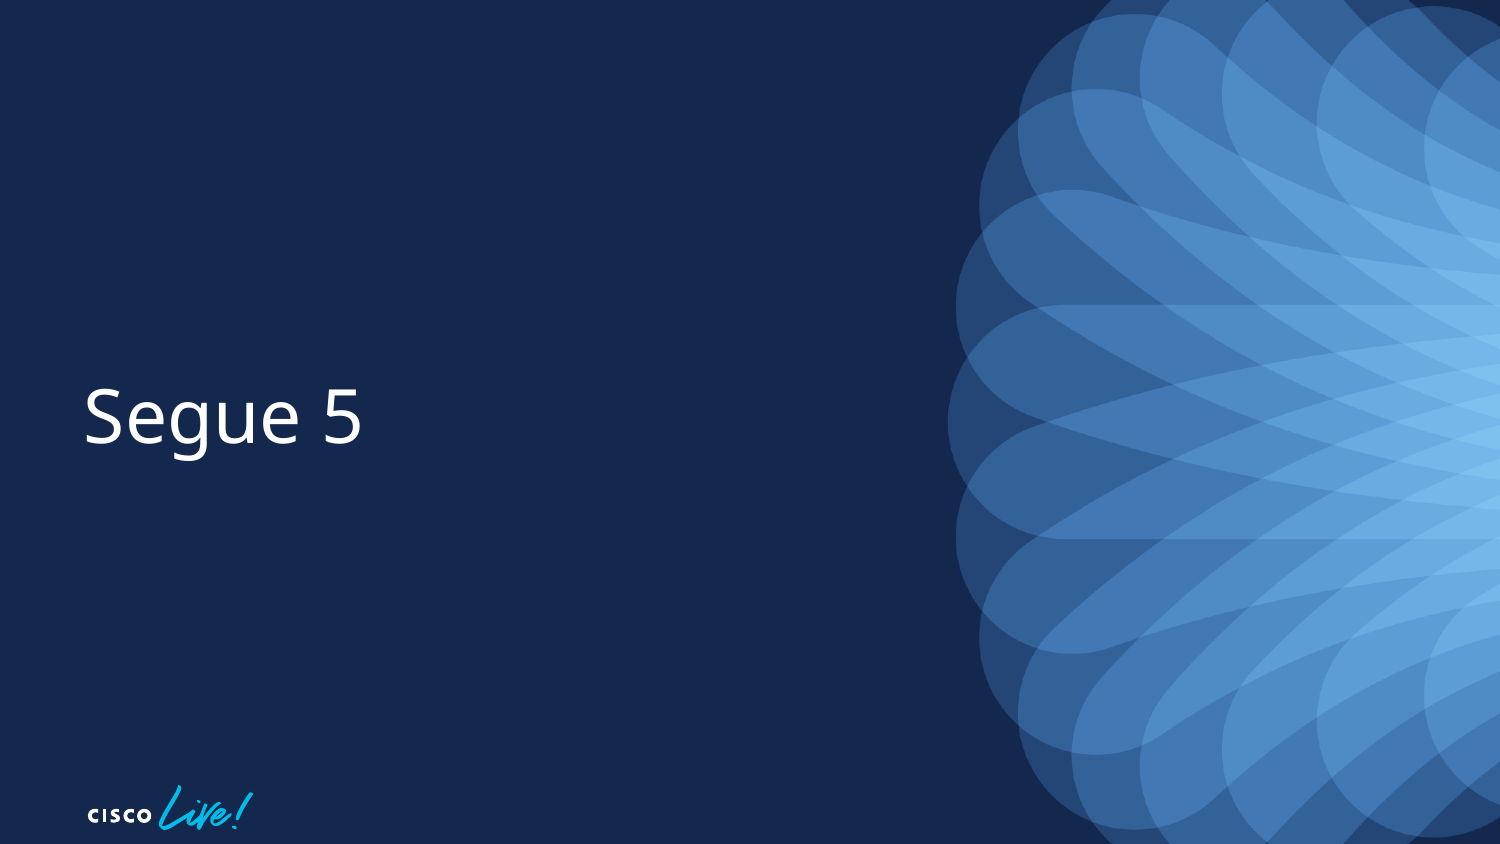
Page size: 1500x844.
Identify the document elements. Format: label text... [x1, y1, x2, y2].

title Segue 5 [68, 262, 683, 582]
picture [0, 0, 1500, 844]
